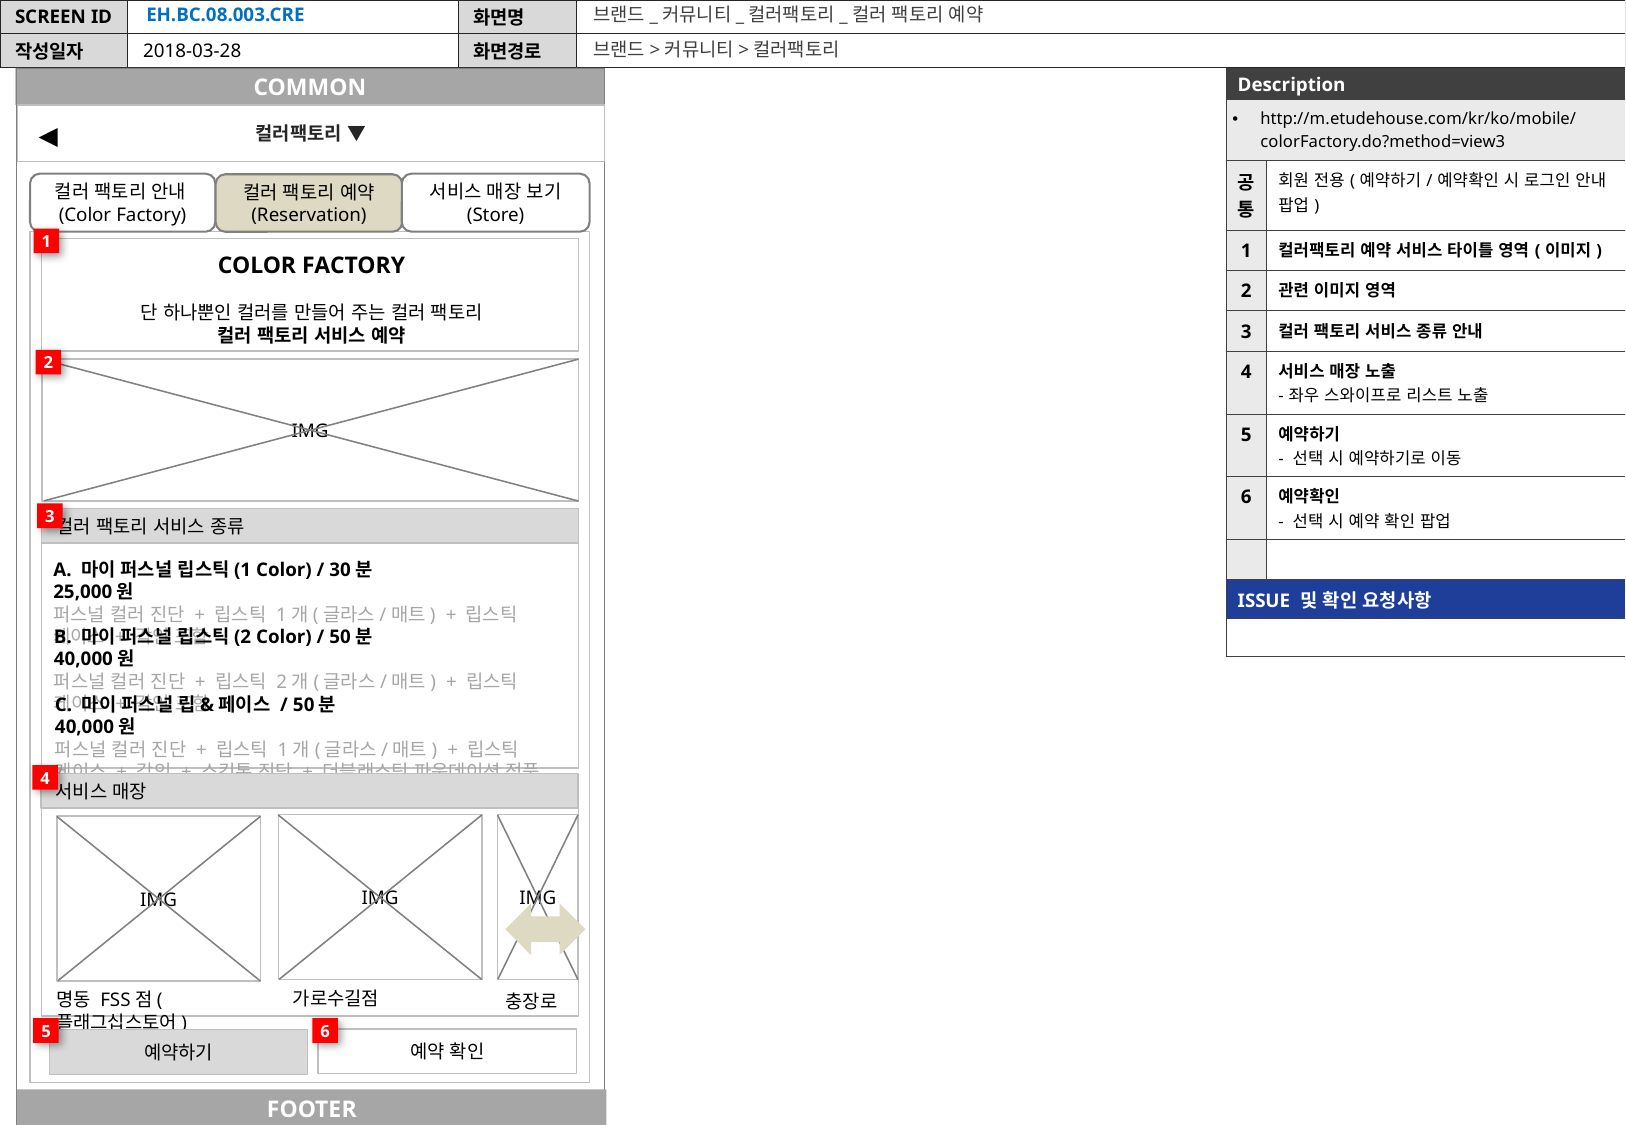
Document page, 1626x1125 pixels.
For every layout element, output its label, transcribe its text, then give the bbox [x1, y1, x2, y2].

text_box [583, 923, 588, 935]
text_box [277, 814, 483, 980]
table_cell [1267, 540, 1625, 579]
table_cell 공통 [1227, 161, 1266, 230]
text_box 컬러 팩토리 예약 (Reservation) [213, 172, 402, 234]
text_box 2018-03-28 [128, 38, 257, 62]
text_box [39, 541, 581, 770]
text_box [41, 358, 579, 502]
text_box 서비스 매장 [39, 772, 580, 806]
table_cell 예약하기 - 선택 시 예약하기로 이동 [1267, 415, 1625, 476]
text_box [497, 814, 579, 980]
table_cell 관련 이미지 영역 [1267, 271, 1625, 310]
text_box [39, 806, 581, 1016]
table_cell 6 [1227, 477, 1266, 539]
text_box C. 마이 퍼스널 립&페이스 / 50분 40,000원 퍼스널 컬러 진단 + 립스틱 1개(글라스/매트) + 립스틱 케이스 + 각인 + 스킨톤 진단 + 더블래스팅 파운데이션 정품 포함 [40, 685, 577, 772]
table_cell ISSUE 및 확인 요청사항 [1227, 580, 1625, 618]
list 브랜드>커뮤니티>컬러팩토리 [578, 36, 1618, 63]
text_box 컬러 팩토리 안내(Color Factory) [27, 171, 215, 234]
text_box [28, 230, 592, 1085]
text_box 명동 FSS점(플래그십스토어) [41, 980, 291, 1028]
text_box ◀ [19, 112, 77, 158]
text_box 예약하기 [48, 1028, 310, 1076]
table_cell 5 [1227, 415, 1266, 476]
text_box [577, 984, 581, 1018]
text_box 컬러 팩토리 서비스 종류 [39, 506, 581, 541]
text_box 1 [33, 228, 60, 254]
table_cell 서비스 매장 노출 -좌우 스와이프로 리스트 노출 [1267, 352, 1625, 414]
text_box 서비스 매장 보기 (Store) [399, 171, 592, 234]
table_cell 1 [1227, 231, 1266, 270]
table_header Description [1227, 69, 1625, 99]
table_cell 2 [1227, 271, 1266, 310]
text_box 3 [37, 504, 63, 529]
text_box [39, 236, 581, 353]
list 브랜드_커뮤니티_컬러팩토리_컬러 팩토리 예약 [578, 2, 1618, 29]
table_cell 3 [39, 506, 574, 537]
text_box 4 [32, 765, 58, 790]
table_cell [1227, 540, 1266, 579]
table_cell 컬러 팩토리 서비스 종류 안내 [1267, 311, 1625, 351]
text_box [14, 67, 606, 1125]
table_cell 3 [1227, 311, 1266, 351]
list EH.BC.08.003.CRE [131, 2, 459, 32]
text_box 6 [312, 1018, 338, 1043]
table_cell http://m.etudehouse.com/kr/ko/mobile/colorFactory.do?method=view3 [1227, 100, 1625, 160]
text_box 예약 확인 [316, 1027, 578, 1076]
text_box 충장로 [490, 982, 577, 1020]
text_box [56, 815, 261, 982]
text_box 5 [33, 1018, 59, 1043]
text_box 가로수길점 [278, 979, 493, 1017]
table_cell 4 [1227, 352, 1266, 414]
table_cell 회원 전용(예약하기/예약확인 시 로그인 안내 팝업) [1267, 161, 1625, 230]
text_box 2 [35, 349, 62, 375]
table_cell [1227, 619, 1625, 656]
text_box FOOTER [15, 1087, 609, 1125]
table_cell 예약확인 - 선택 시 예약 확인 팝업 [1267, 477, 1625, 539]
text_box 컬러팩토리 ▼ [15, 103, 607, 163]
table_cell 컬러팩토리 예약 서비스 타이틀 영역(이미지) [1267, 231, 1625, 270]
